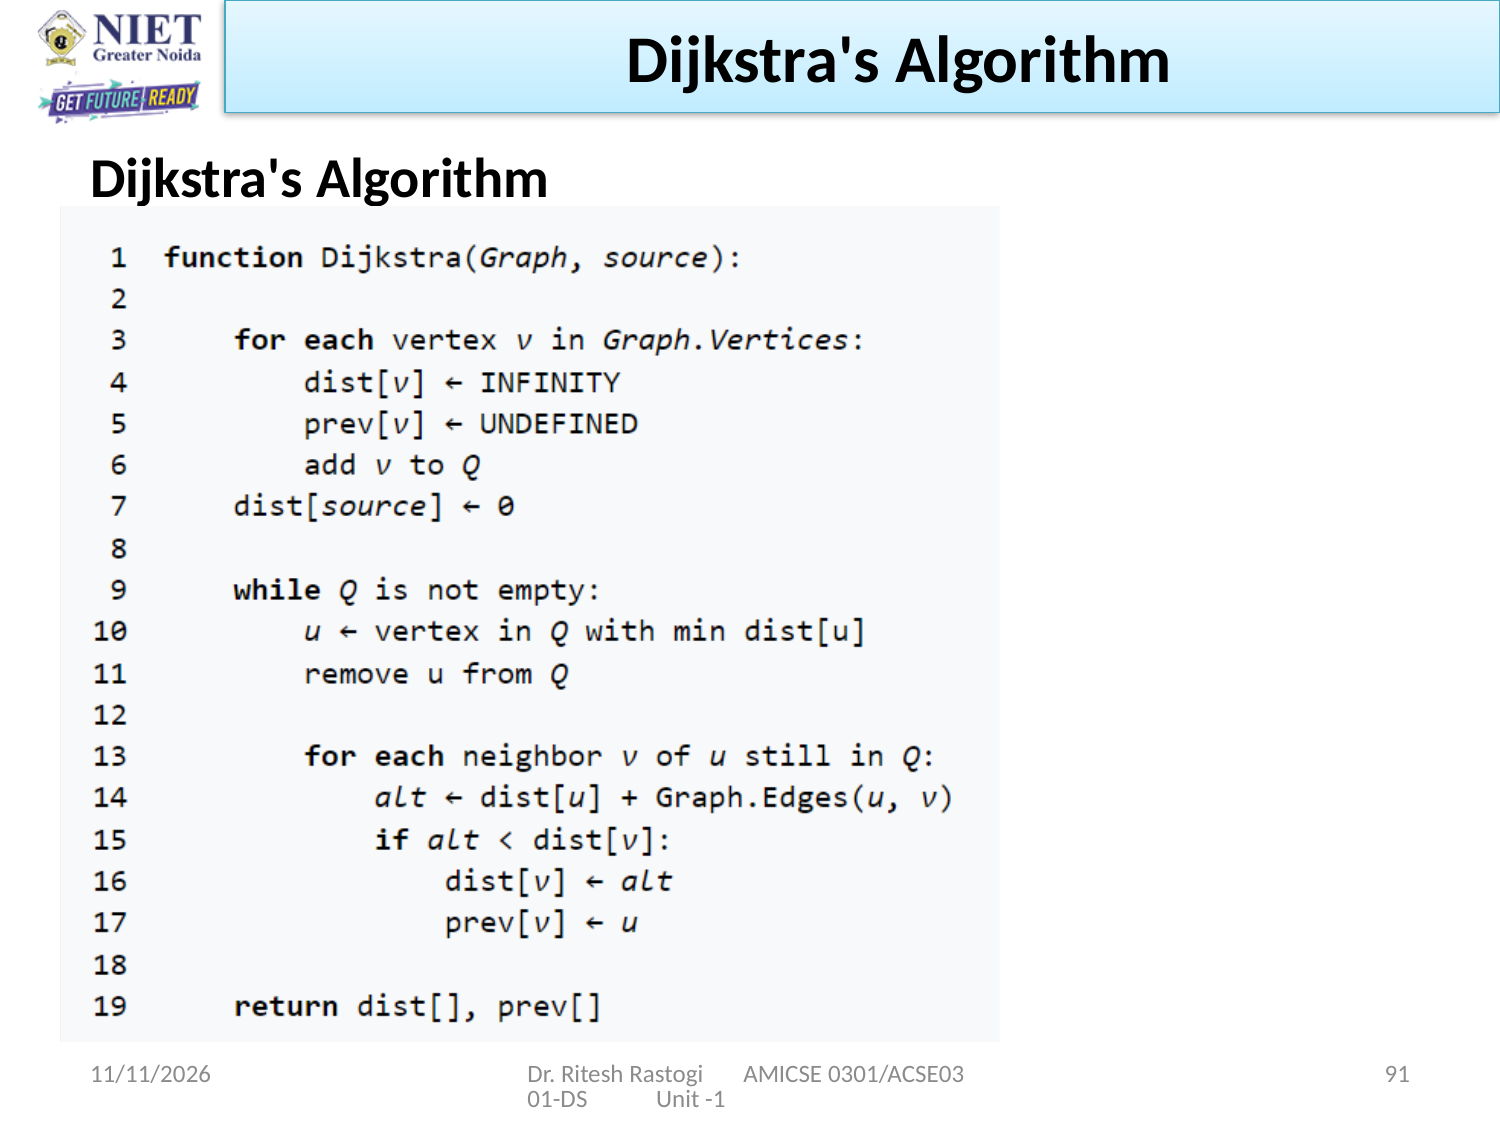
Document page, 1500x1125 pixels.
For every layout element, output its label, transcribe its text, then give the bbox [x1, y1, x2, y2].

slide_number 15-Jan-23 [75, 1050, 425, 1103]
slide_number 91 [1074, 1042, 1425, 1103]
text_box Dijkstra's Algorithm [238, 0, 1500, 113]
list Dijkstra's Algorithm [75, 134, 738, 205]
picture [0, 0, 238, 135]
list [59, 206, 1000, 1042]
footer Dr. Ritesh Rastogi AMICSE 0301/ACSE0301-DS Unit -1 [512, 1050, 988, 1103]
